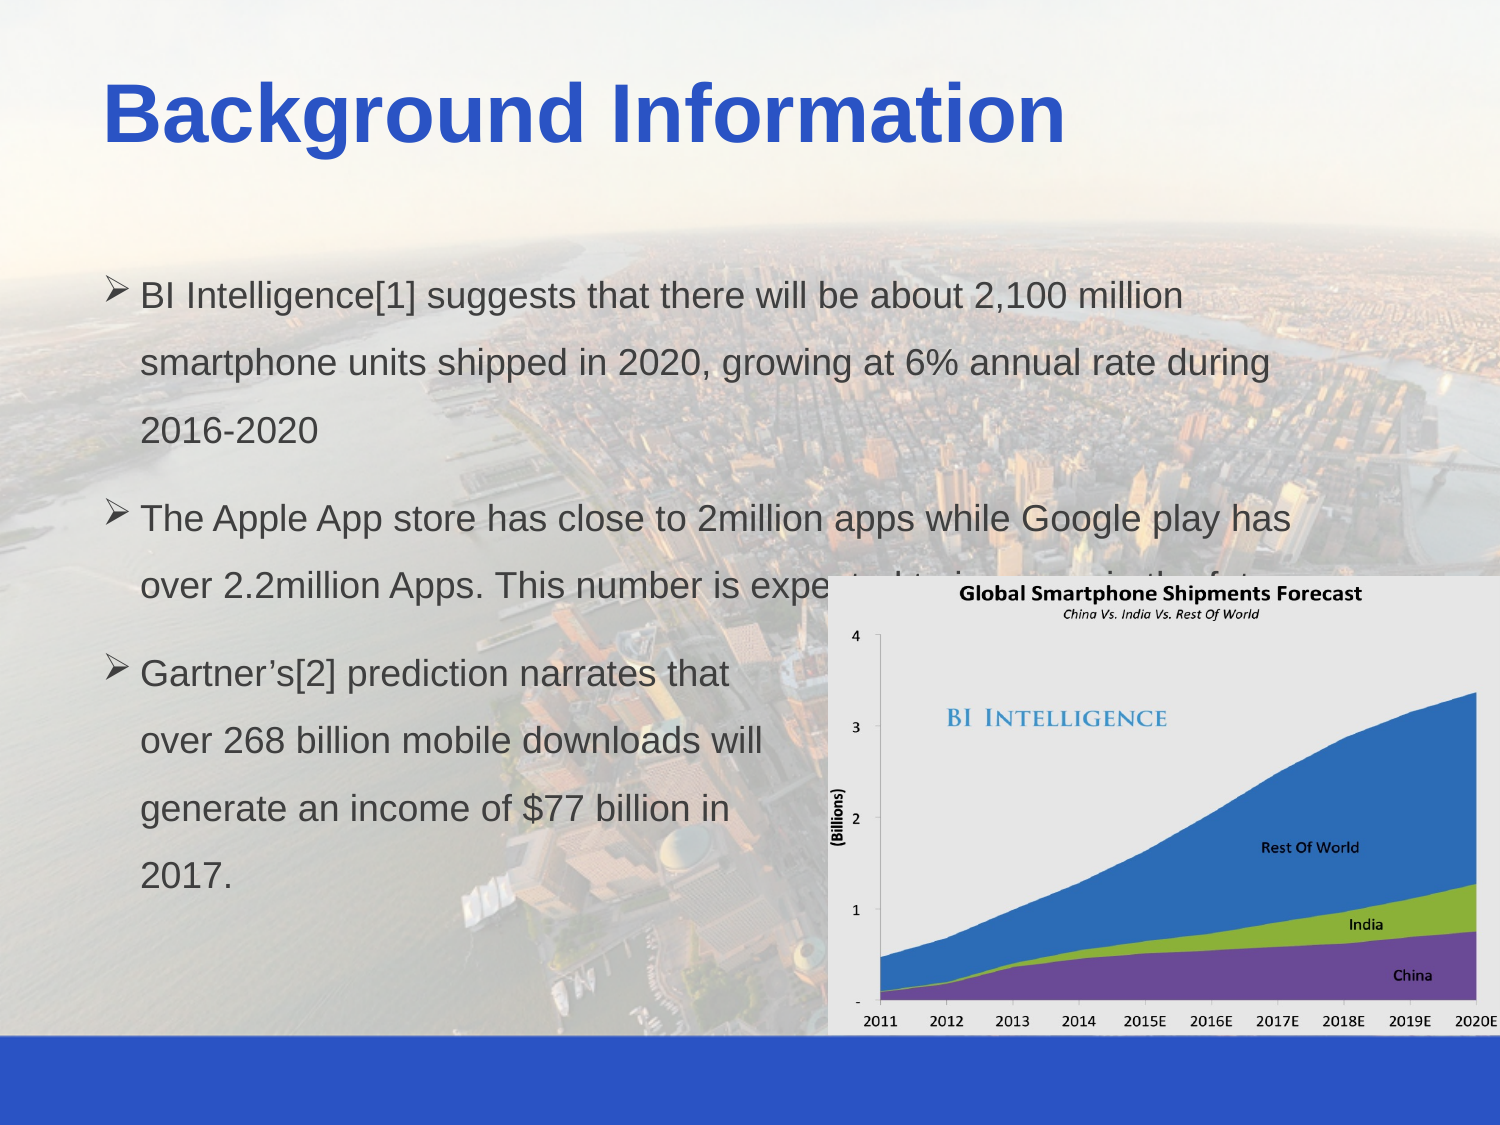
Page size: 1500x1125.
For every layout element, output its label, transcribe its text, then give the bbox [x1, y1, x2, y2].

text_box Gartner’s[2] prediction narrates that over 268 billion mobile downloads will generate an income of $77 billion in 2017. [87, 618, 813, 980]
text_box Background Information [87, 68, 1382, 229]
picture [0, 0, 1500, 1125]
text_box BI Intelligence[1] suggests that there will be about 2,100 million smartphone units shipped in 2020, growing at 6% annual rate during 2016-2020 The Apple App store has close to 2million apps while Google play has over 2.2million Apps. This number is expected to increase in the future. [87, 240, 1382, 1007]
